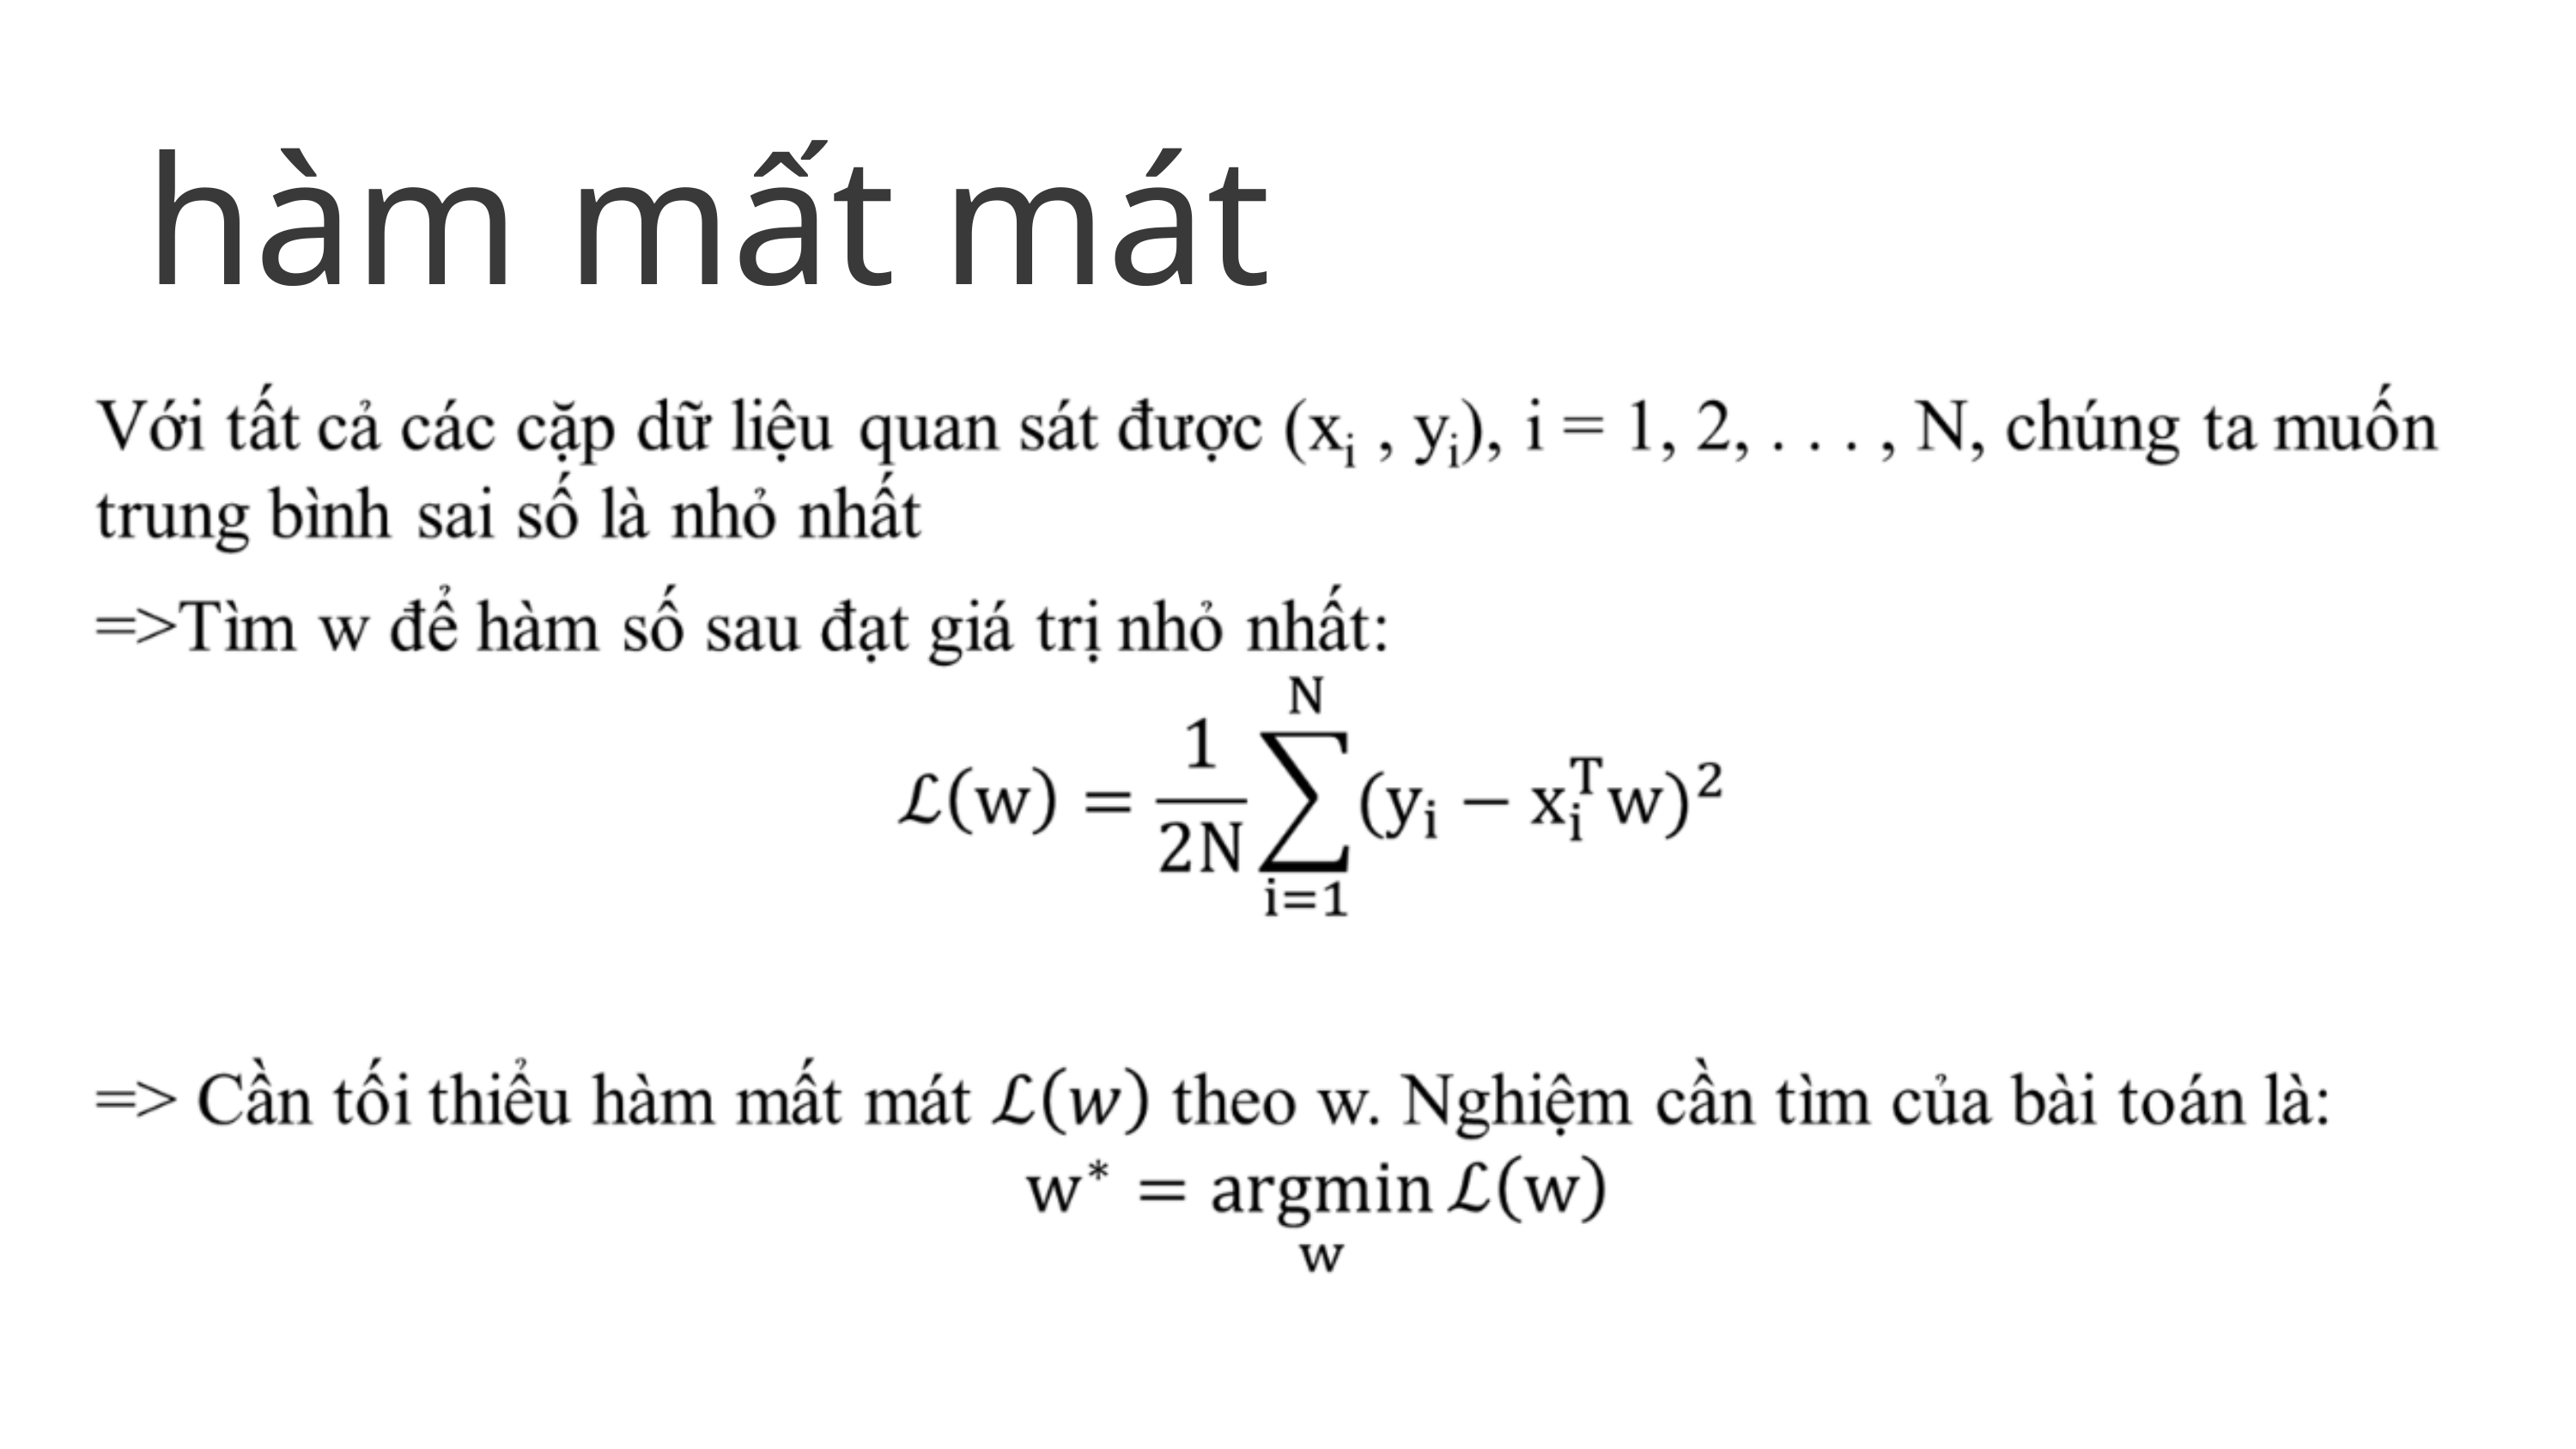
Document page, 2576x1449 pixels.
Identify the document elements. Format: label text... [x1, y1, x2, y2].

text_box hàm mất mát [144, 124, 1289, 321]
text_box [72, 372, 2504, 1304]
